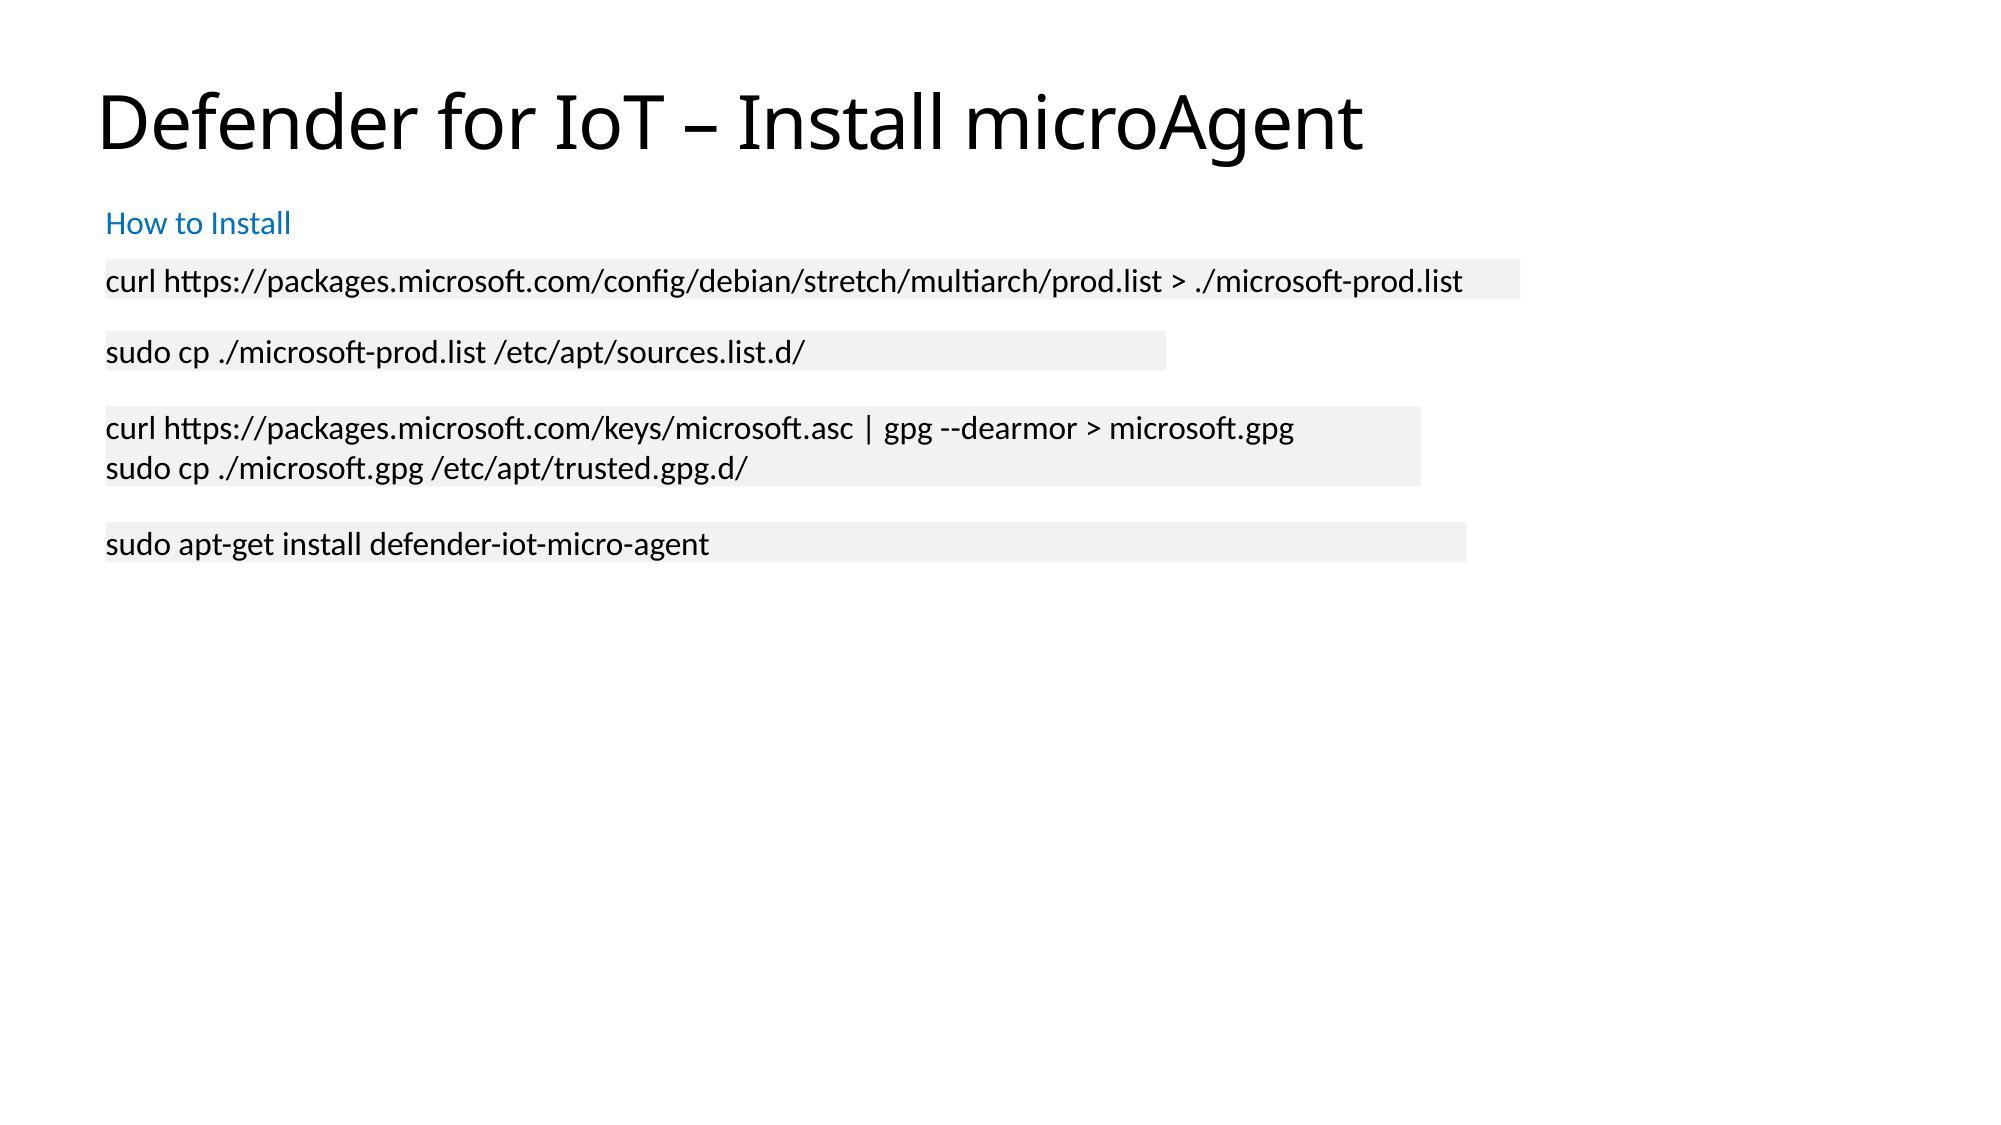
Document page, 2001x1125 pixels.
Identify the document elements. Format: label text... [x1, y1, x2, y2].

text_box sudo cp ./microsoft-prod.list /etc/apt/sources.list.d/ [105, 330, 1167, 371]
text_box sudo apt-get install defender-iot-micro-agent [105, 522, 1467, 563]
text_box How to Install [105, 201, 336, 242]
text_box curl https://packages.microsoft.com/config/debian/stretch/multiarch/prod.list > ./microsoft-prod.list [105, 259, 1521, 300]
title Defender for IoT – Install microAgent [96, 75, 1904, 166]
text_box curl https://packages.microsoft.com/keys/microsoft.asc | gpg --dearmor > microsoft.gpg sudo cp ./microsoft.gpg /etc/apt/trusted.gpg.d/ [105, 406, 1422, 487]
